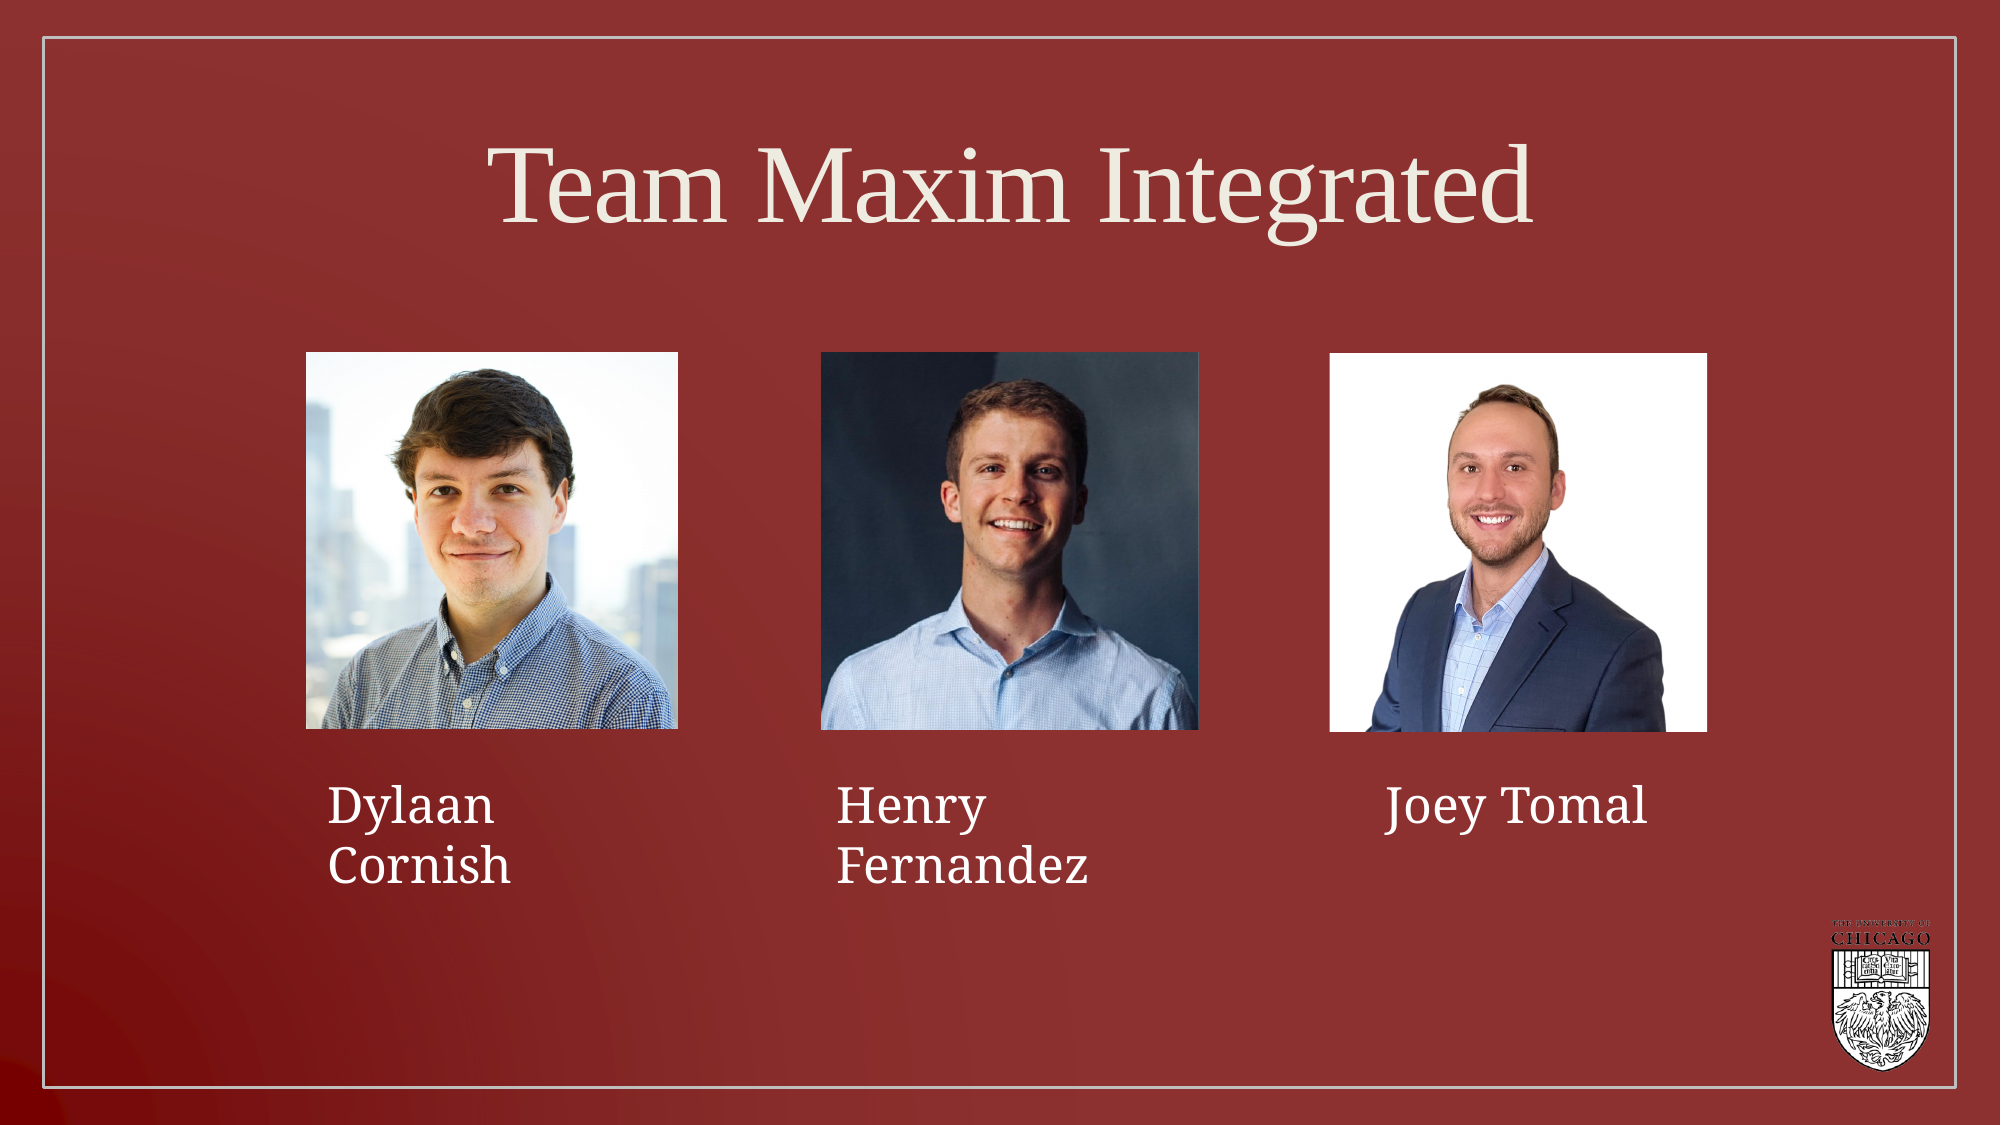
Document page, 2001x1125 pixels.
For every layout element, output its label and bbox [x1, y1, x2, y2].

picture [821, 351, 1200, 730]
picture [1715, 841, 1930, 1072]
picture [305, 351, 679, 730]
text_box [0, 0, 2000, 1125]
picture [1329, 353, 1708, 732]
